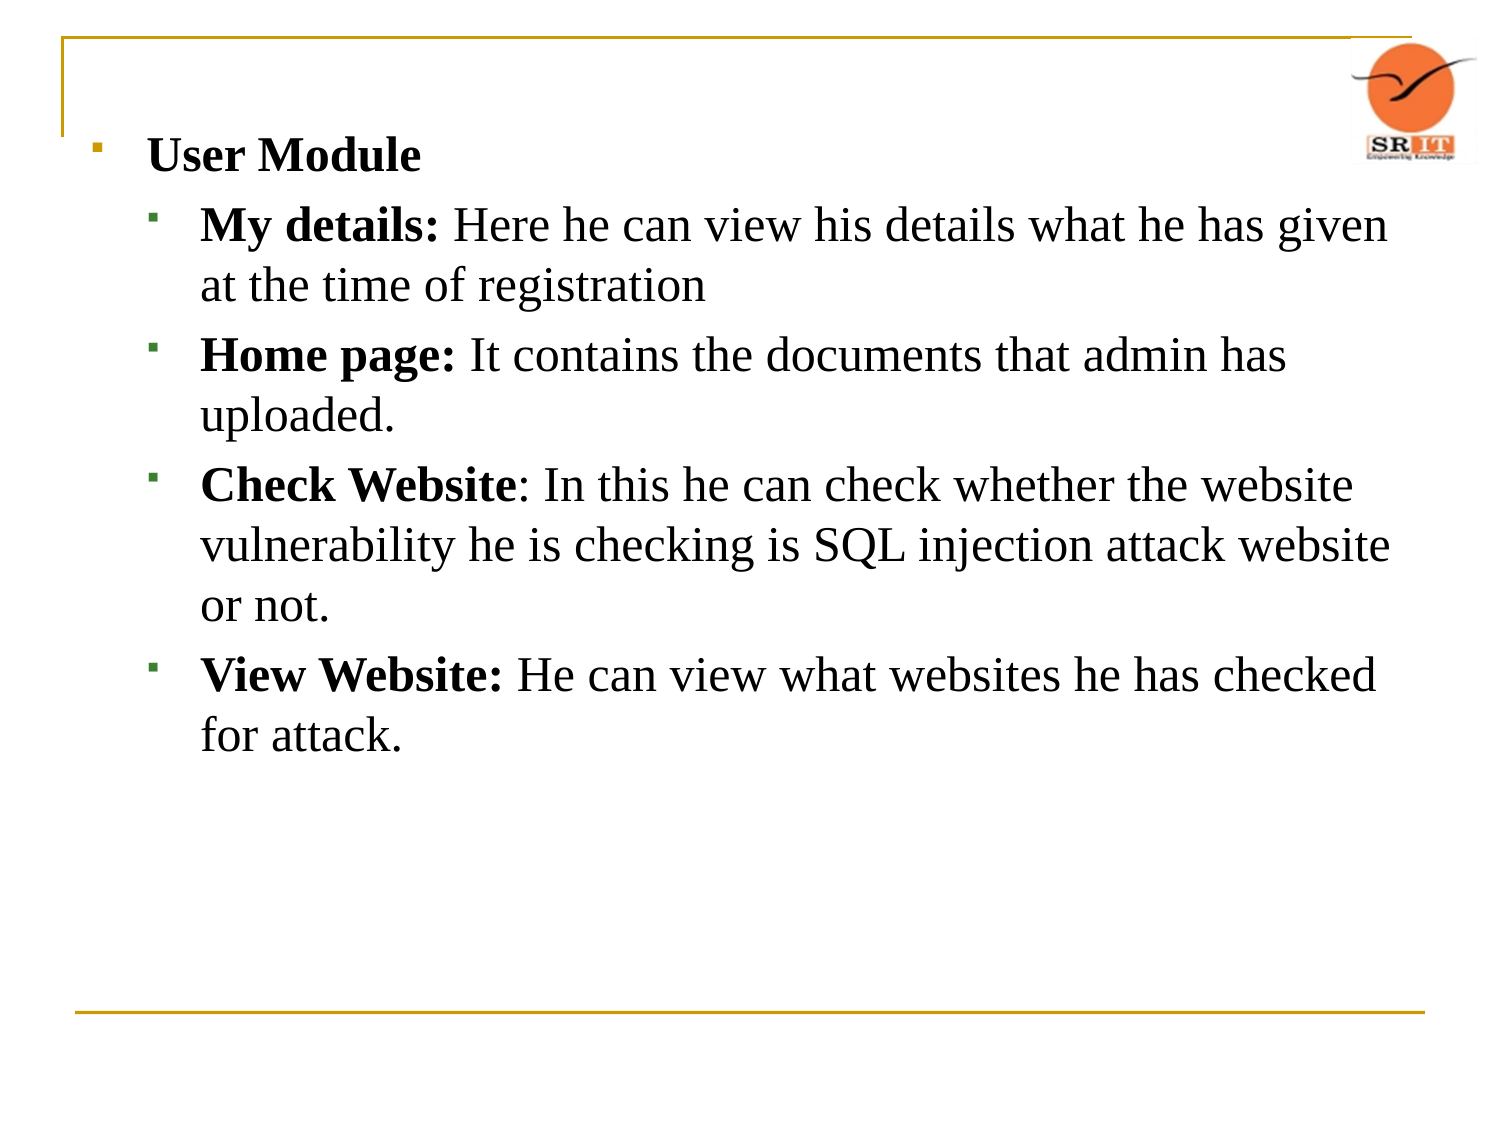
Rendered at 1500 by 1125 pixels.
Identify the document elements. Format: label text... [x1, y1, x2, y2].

list User Module My details: Here he can view his details what he has given at the time of registration Home page: It contains the documents that admin has uploaded. Check Website: In this he can check whether the website vulnerability he is checking is SQL injection attack website or not. View Website: He can view what websites he has checked for attack. [74, 114, 1426, 1006]
picture [1350, 37, 1478, 165]
